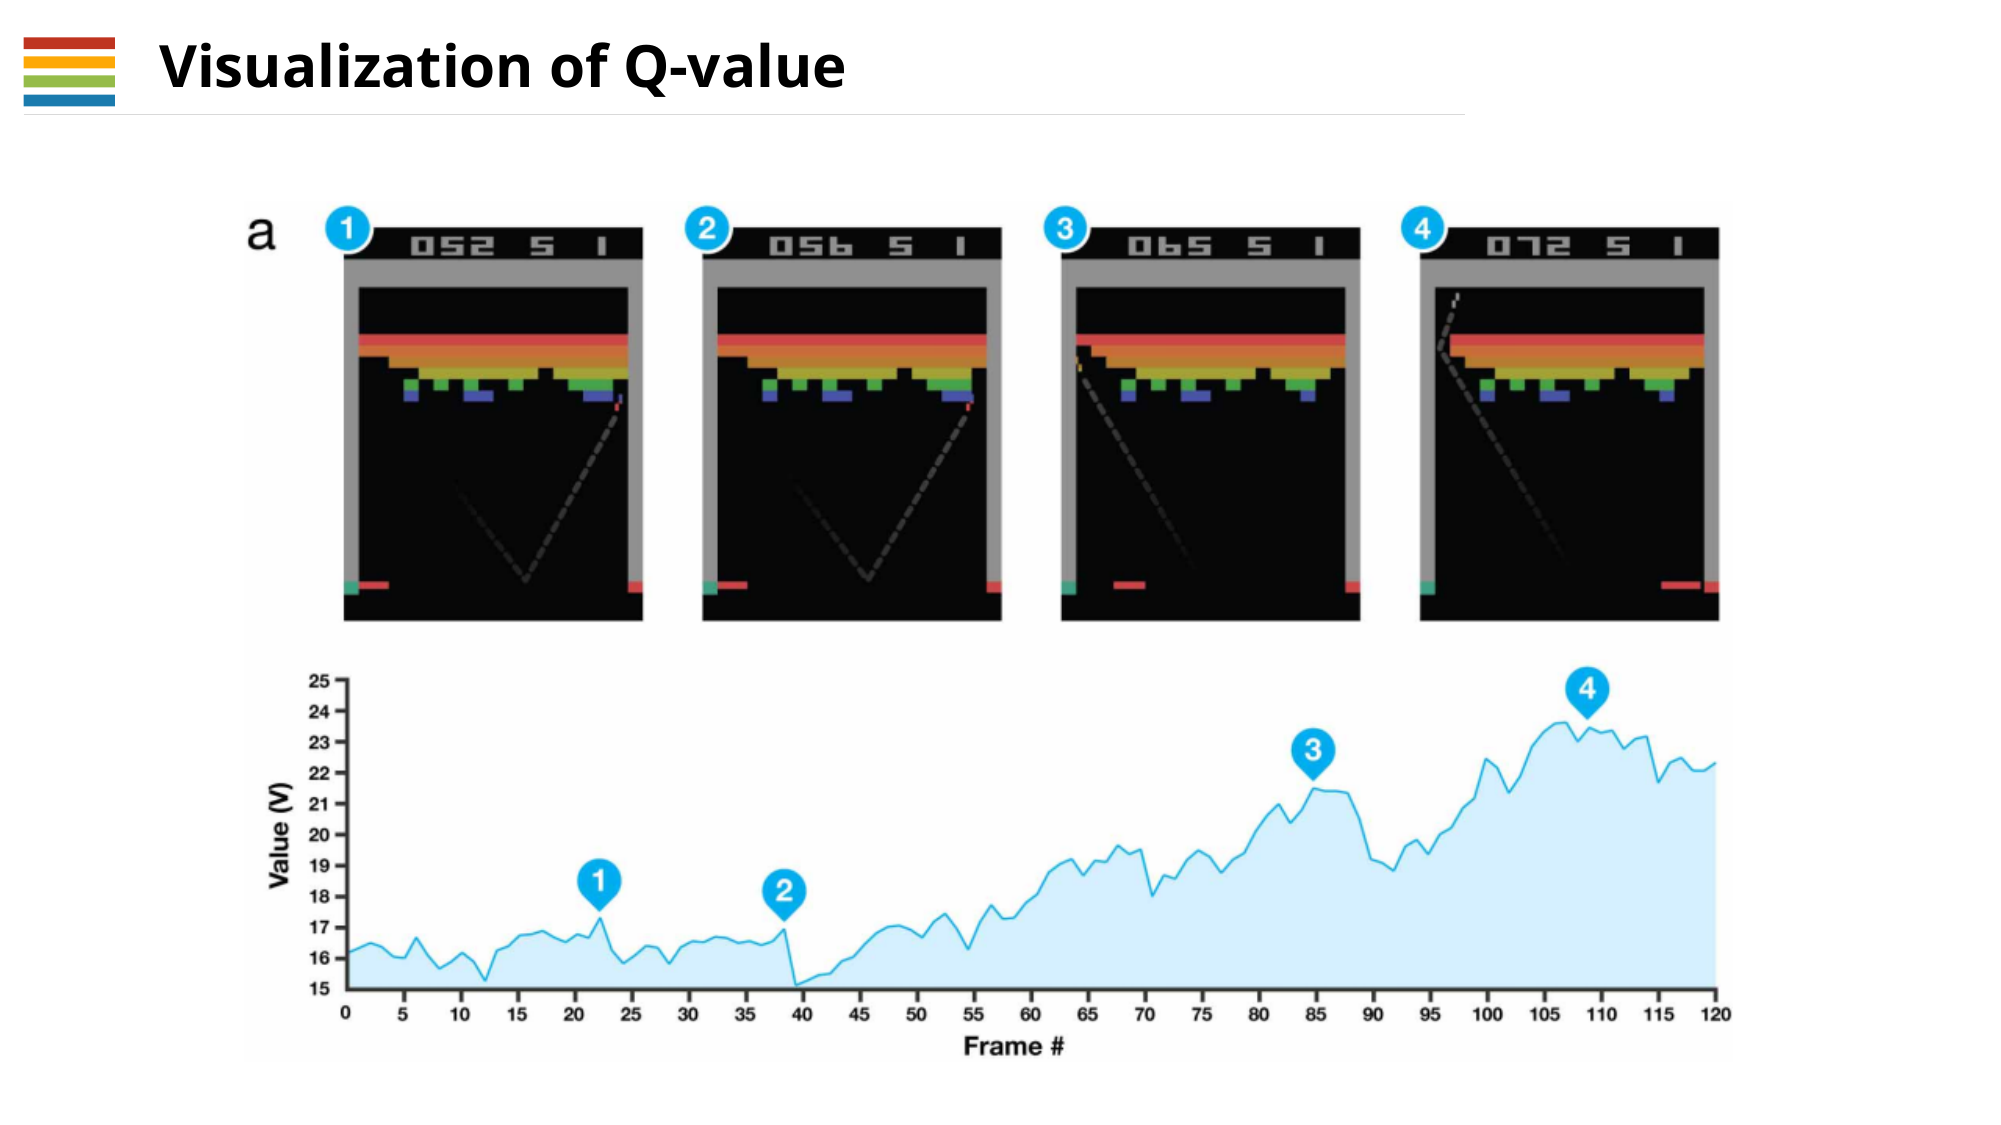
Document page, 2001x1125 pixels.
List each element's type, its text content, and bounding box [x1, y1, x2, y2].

text_box Visualization of Q-value [144, 21, 1546, 107]
picture [244, 201, 1733, 1062]
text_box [34, 26, 104, 118]
